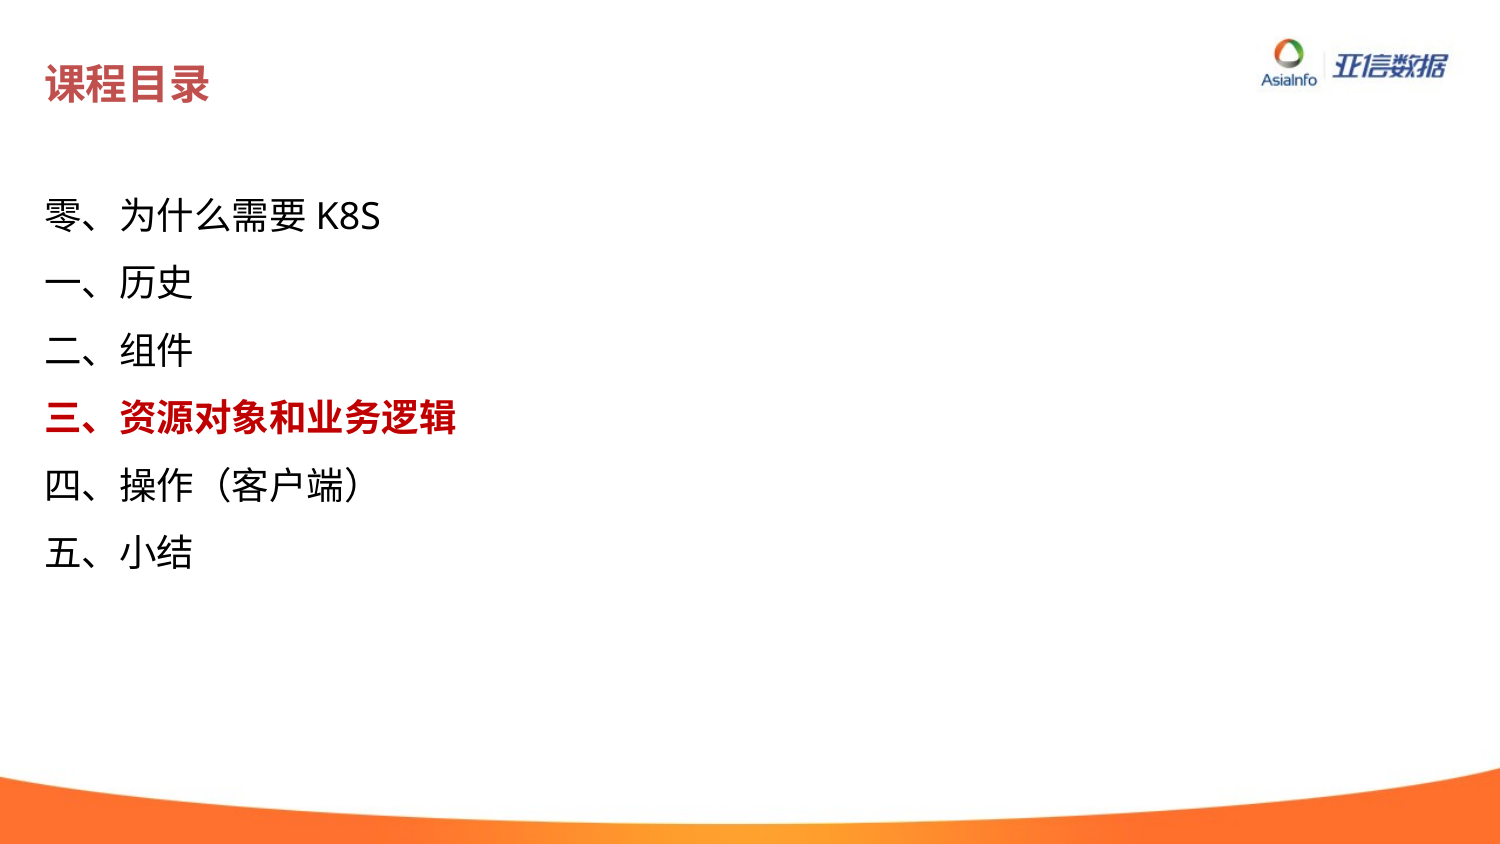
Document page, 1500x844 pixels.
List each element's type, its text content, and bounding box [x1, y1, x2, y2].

picture [0, 0, 1500, 844]
title 课程目录 [29, 26, 1477, 116]
text_box 零、为什么需要K8S 一、历史 二、组件 三、资源对象和业务逻辑 四、操作（客户端） 五、小结 [29, 161, 963, 582]
